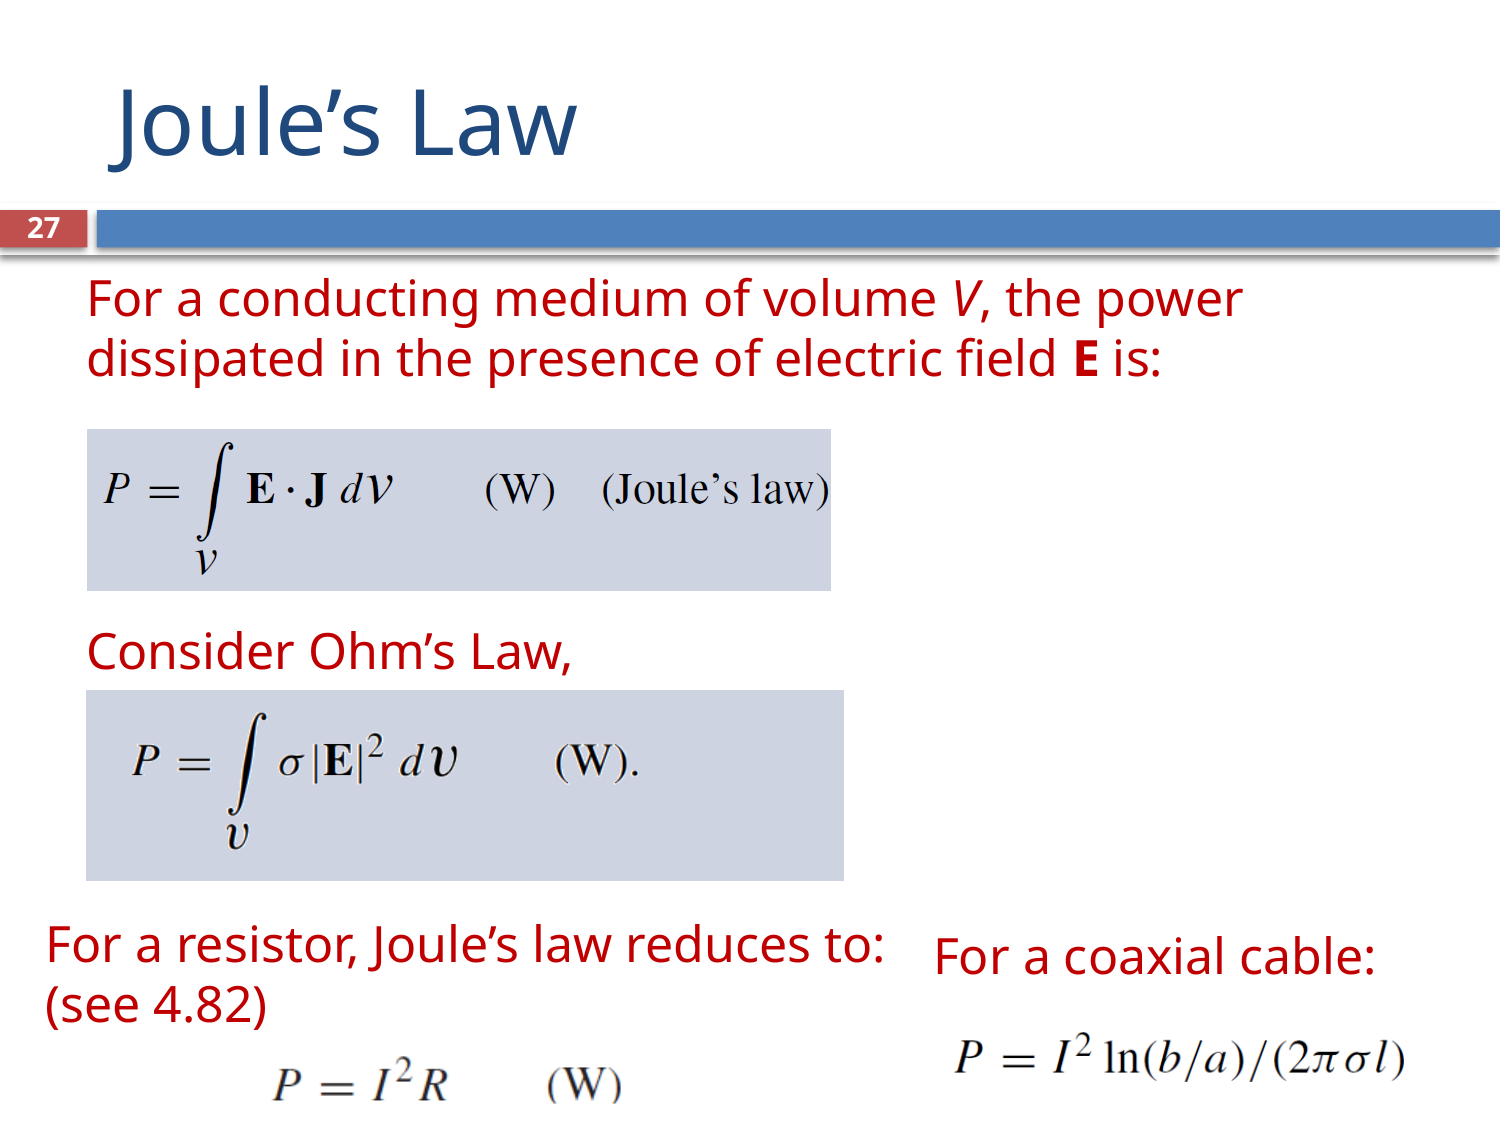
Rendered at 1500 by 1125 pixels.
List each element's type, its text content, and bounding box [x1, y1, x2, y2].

text_box For a coaxial cable: [918, 916, 1393, 992]
title Joule’s Law [100, 37, 1438, 200]
picture [950, 1029, 1406, 1085]
picture [265, 1040, 624, 1108]
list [85, 427, 832, 593]
text_box Consider Ohm’s Law, [71, 611, 939, 687]
text_box For a resistor, Joule’s law reduces to: (see 4.82) [30, 904, 902, 1040]
picture [85, 689, 845, 882]
text_box For a conducting medium of volume V, the power dissipated in the presence of electric field E is: [71, 258, 1435, 394]
slide_number 27 [0, 208, 88, 249]
